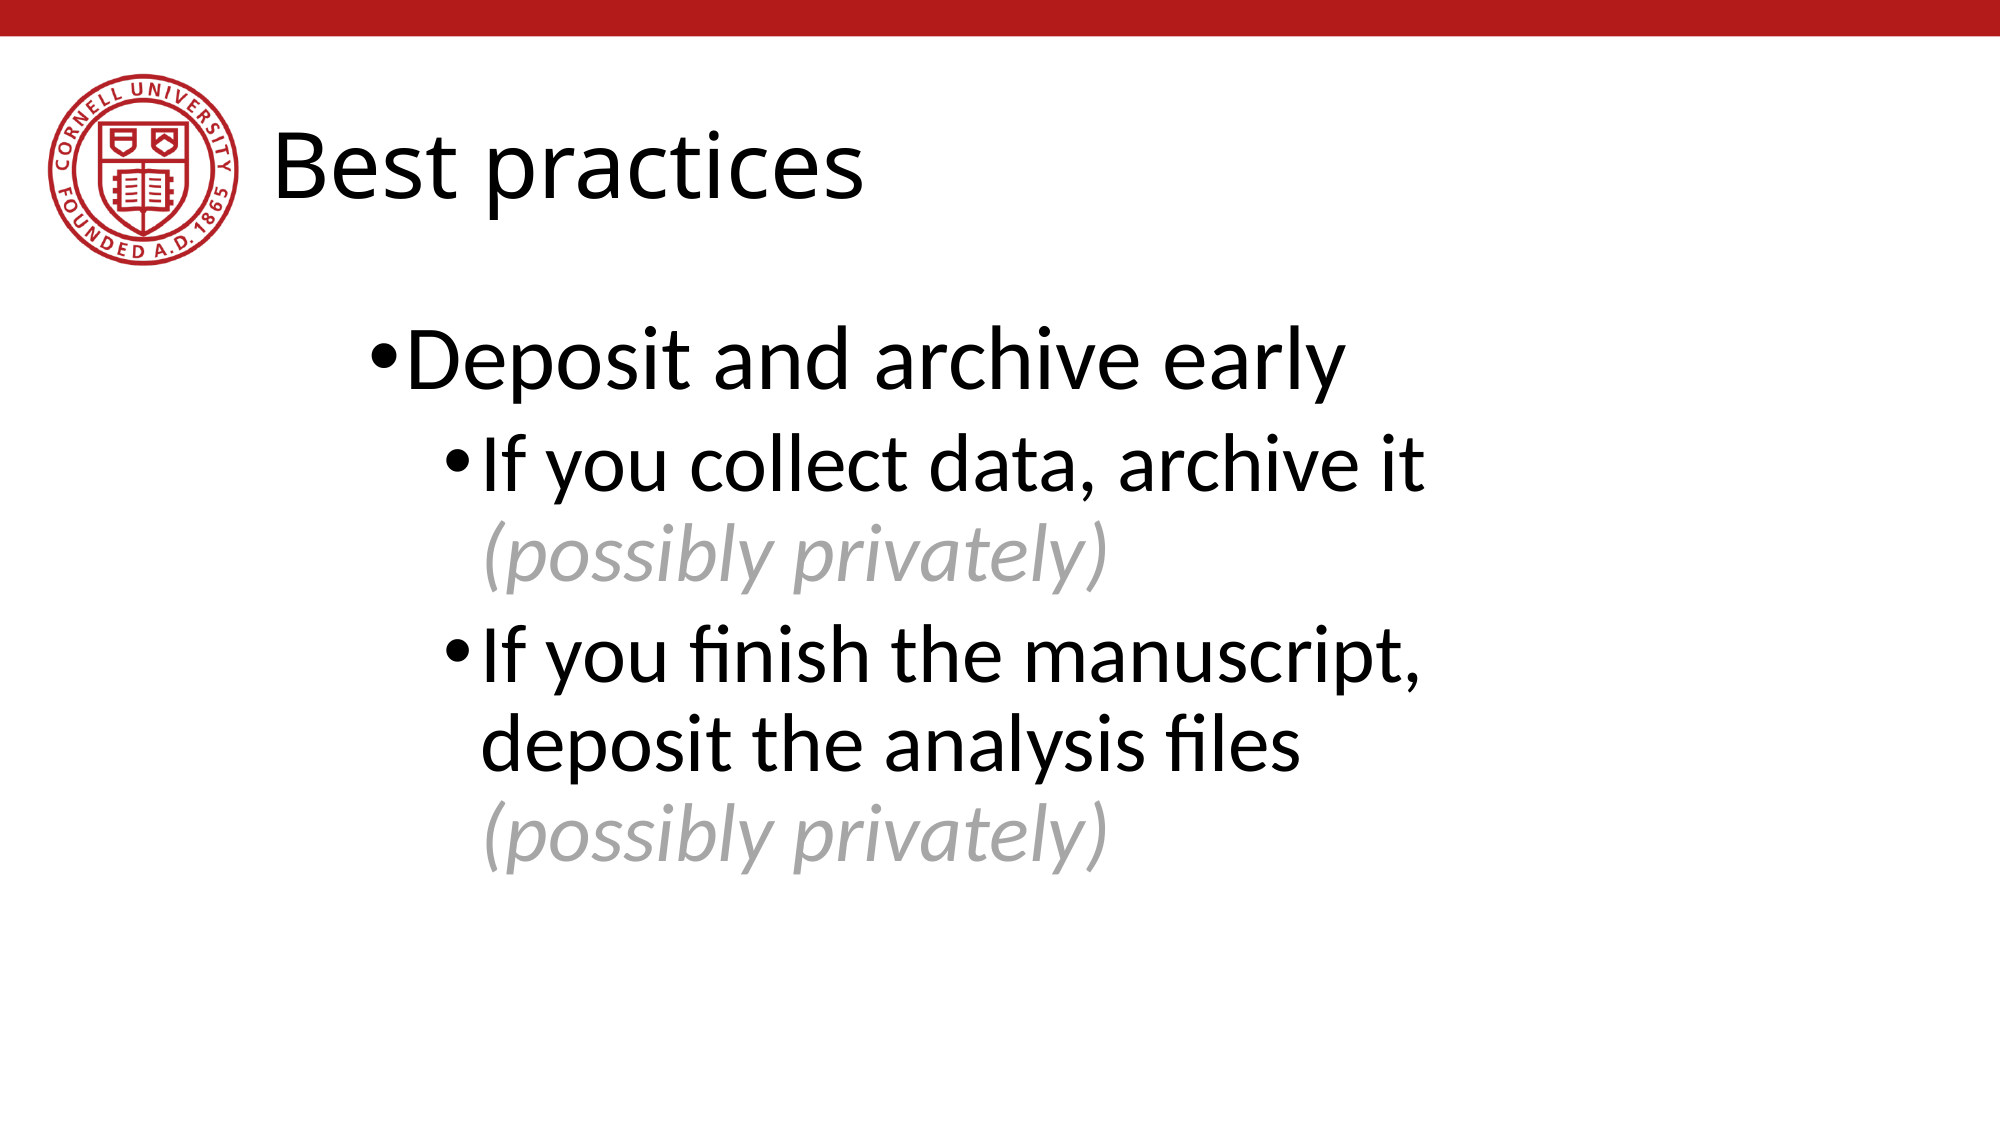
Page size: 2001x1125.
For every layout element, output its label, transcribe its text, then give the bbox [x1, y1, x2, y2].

list Deposit and archive early If you collect data, archive it (possibly privately) If you finish the manuscript, deposit the analysis files (possibly privately) [353, 303, 1647, 1017]
picture [39, 65, 255, 274]
title Best practices [255, 59, 1860, 278]
